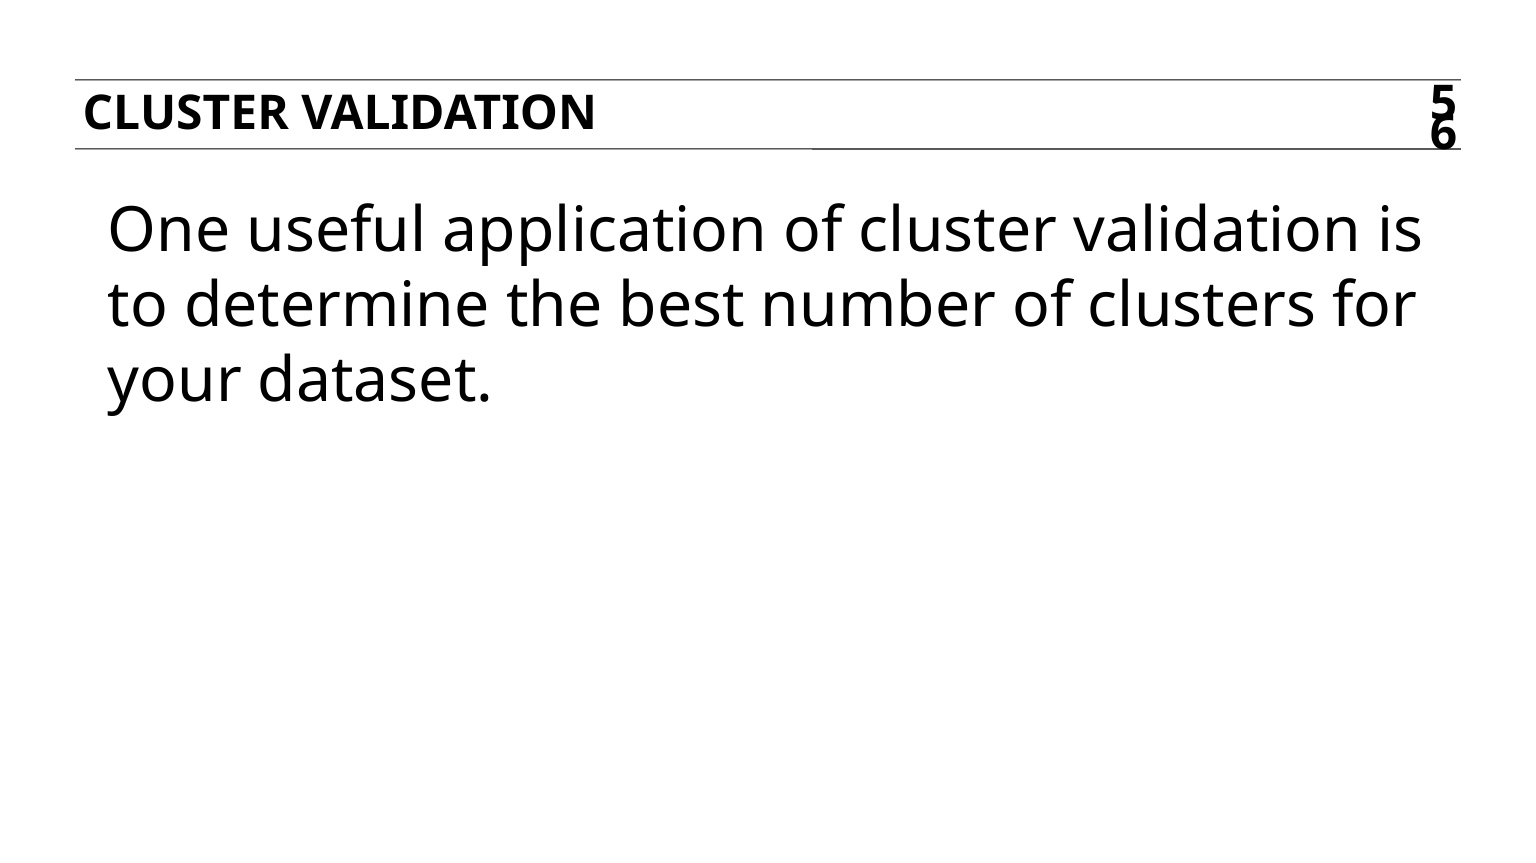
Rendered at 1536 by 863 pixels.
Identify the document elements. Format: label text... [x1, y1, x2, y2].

text_box One useful application of cluster validation is to determine the best number of clusters for your dataset. [92, 181, 1468, 421]
list Cluster validation [67, 81, 1118, 132]
slide_number 56 [1419, 86, 1461, 138]
